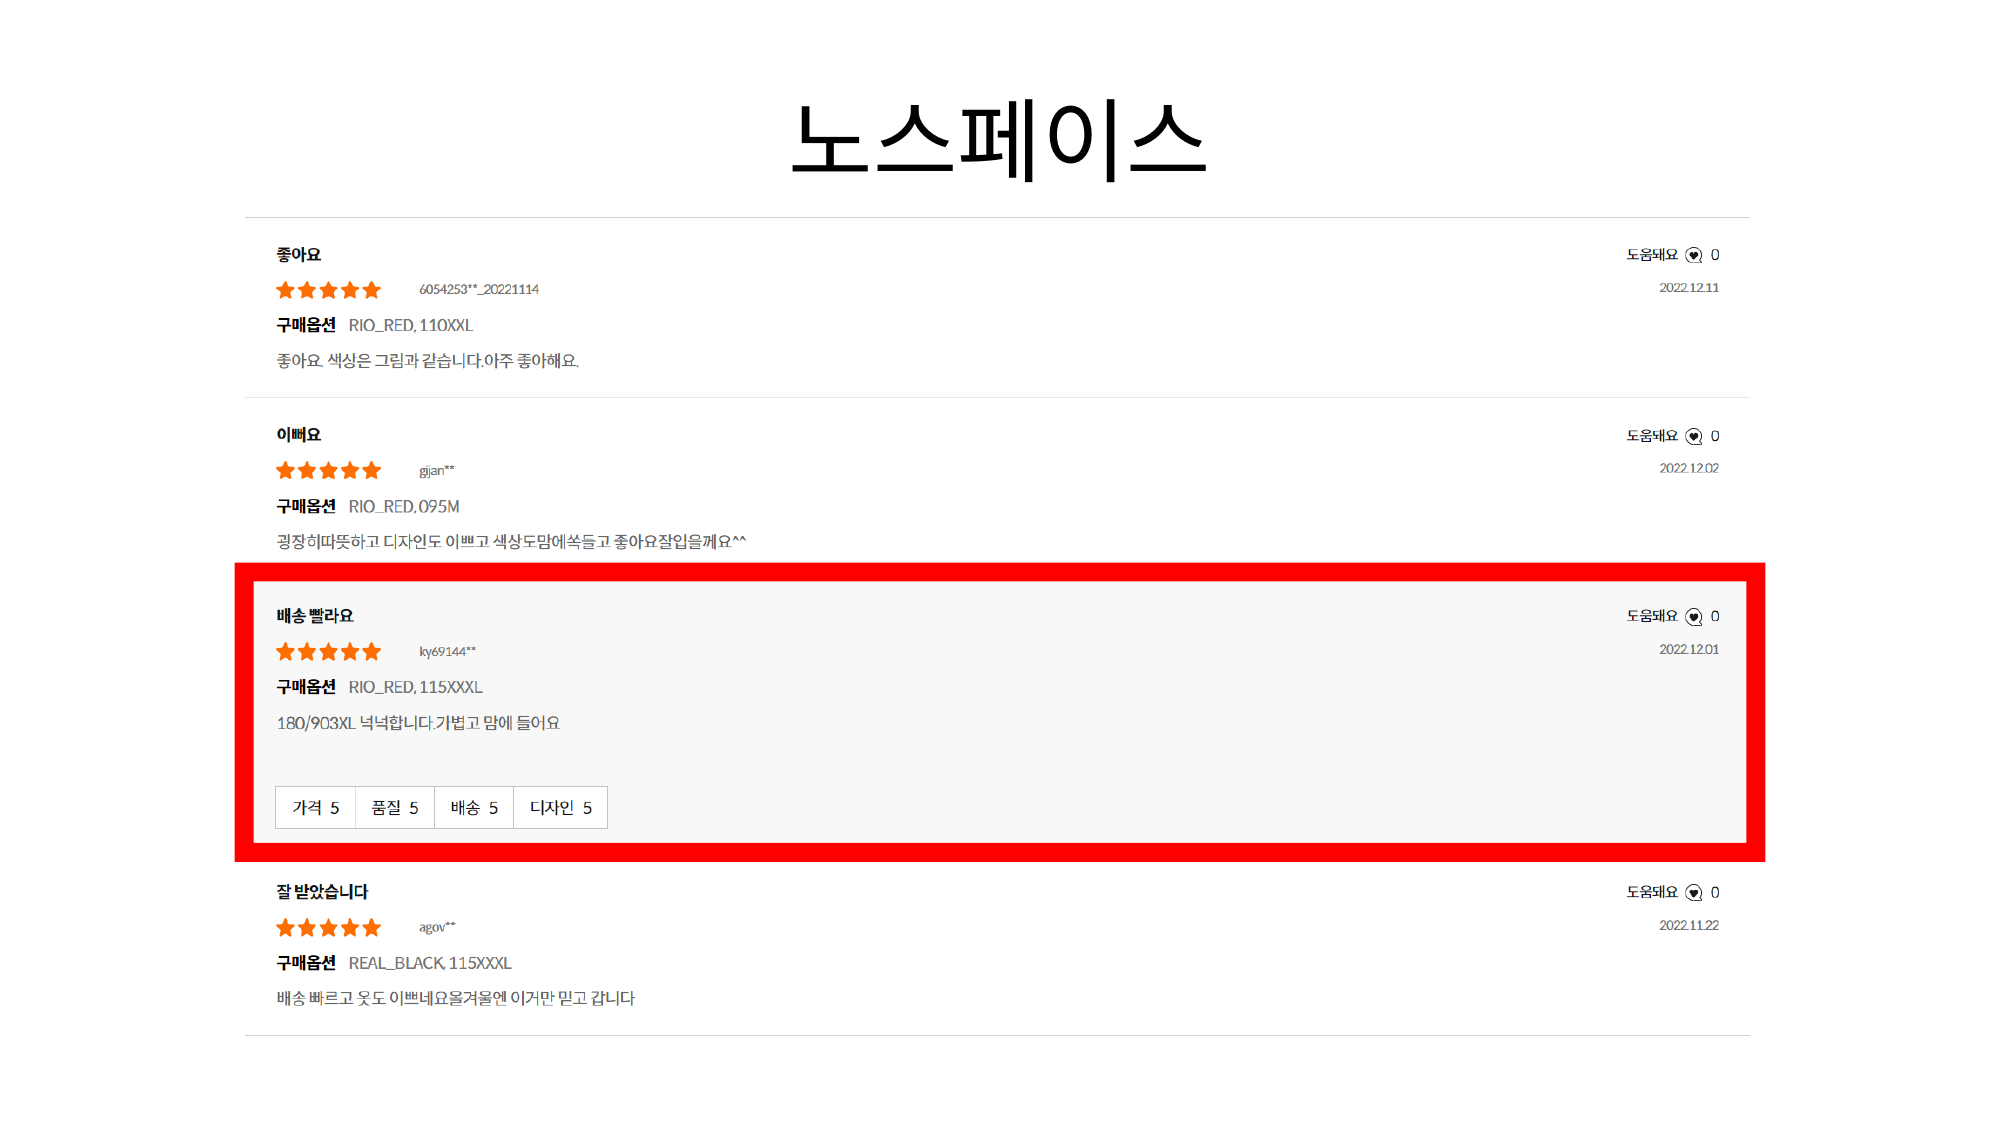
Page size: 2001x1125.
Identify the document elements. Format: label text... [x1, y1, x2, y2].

title 노스페이스 [99, 45, 1900, 233]
picture [234, 208, 1766, 1047]
